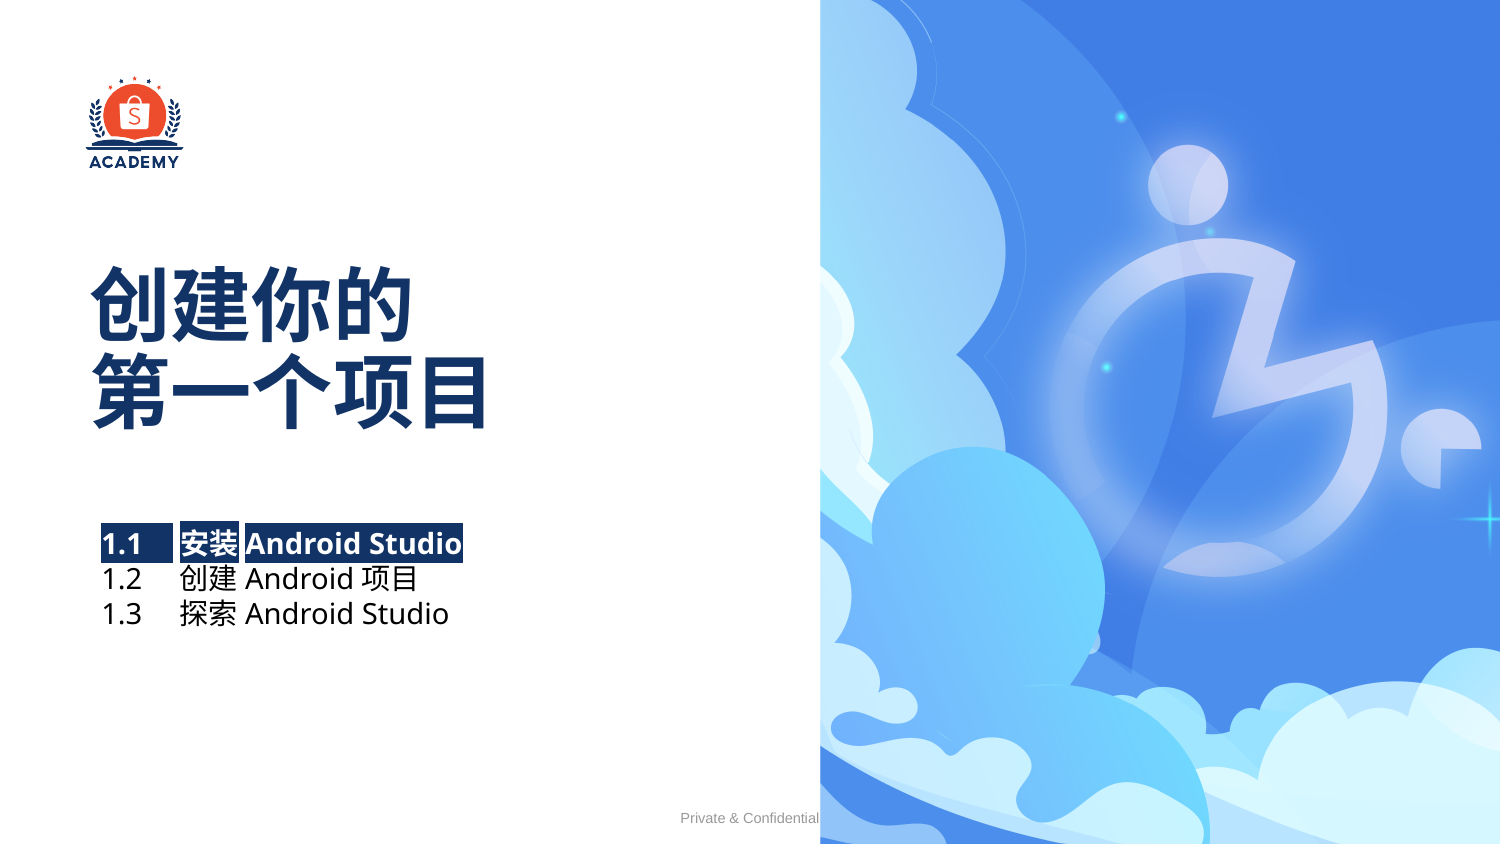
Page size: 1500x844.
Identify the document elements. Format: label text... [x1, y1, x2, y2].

picture [57, 46, 213, 202]
picture [820, 0, 1500, 844]
text_box 1.1 安装Android Studio 1.2 创建Android项目 1.3 探索Android Studio [86, 510, 650, 646]
title 创建你的 第一个项目 [86, 261, 766, 511]
